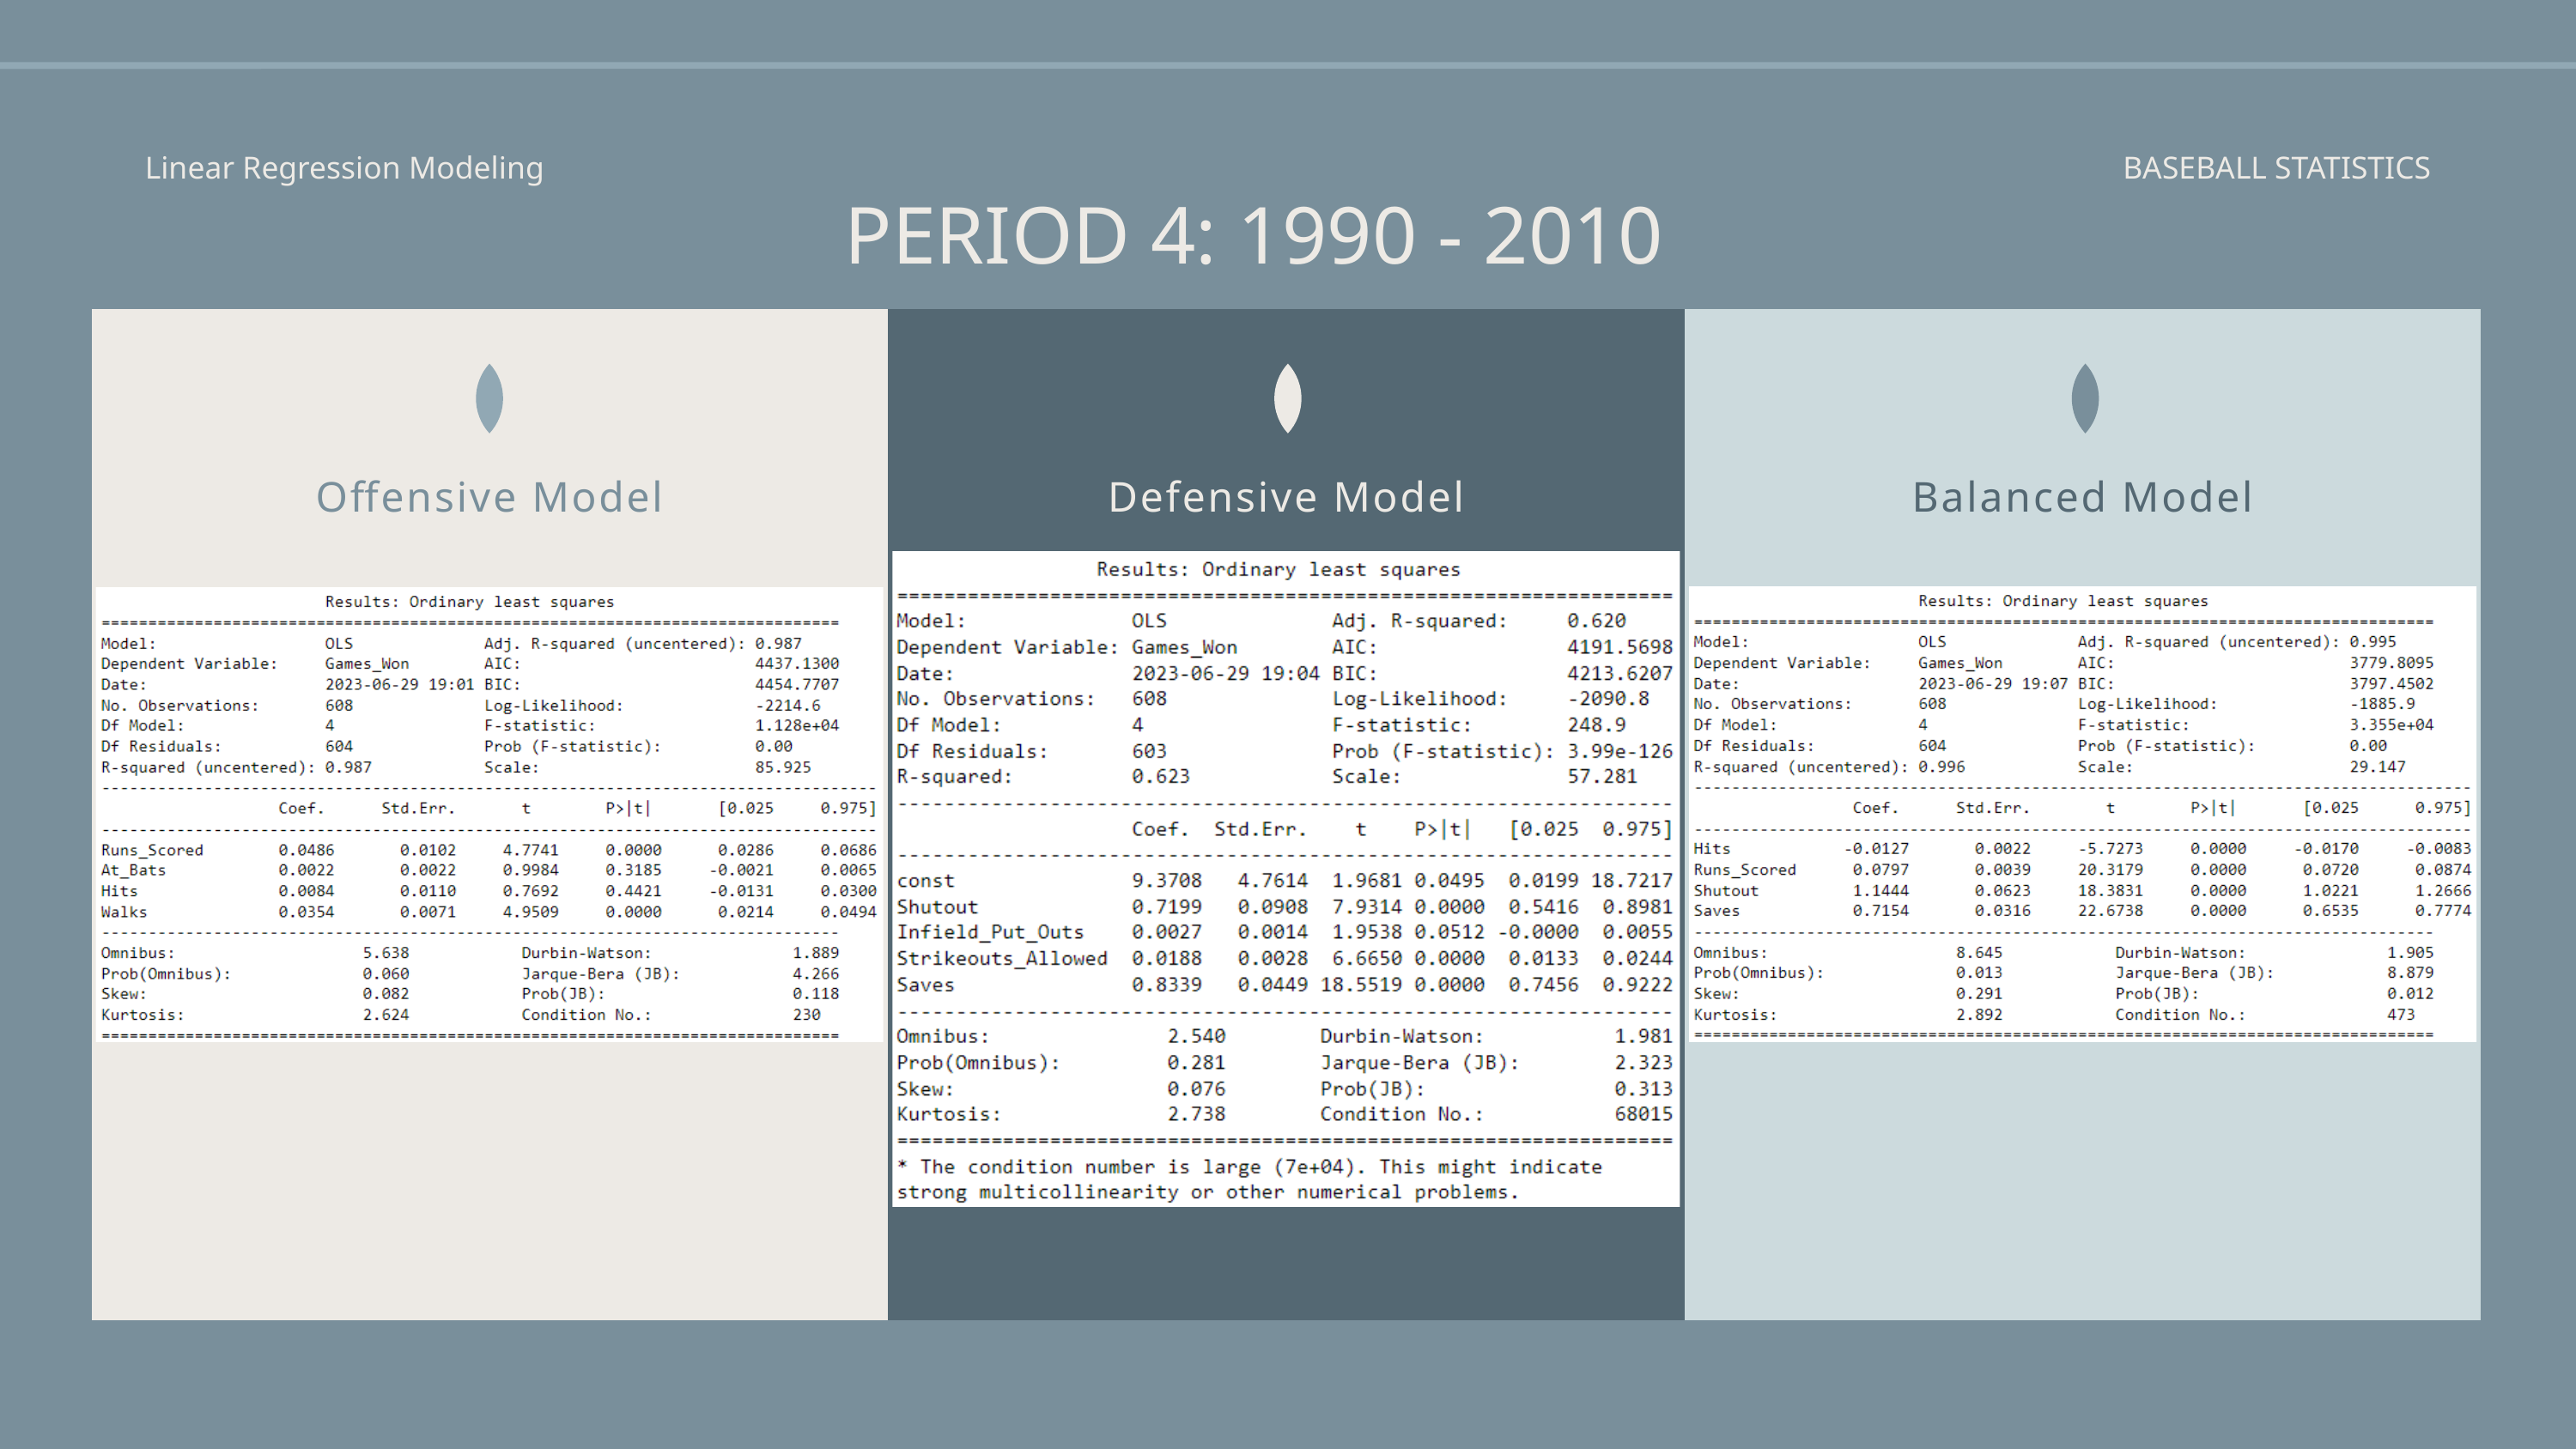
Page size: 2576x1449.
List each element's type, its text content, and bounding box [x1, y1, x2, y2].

text_box PERIOD 4: 1990 - 2010 [844, 169, 1732, 280]
text_box BASEBALL STATISTICS [2019, 142, 2432, 185]
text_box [1253, 363, 1323, 434]
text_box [1684, 309, 2482, 1321]
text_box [91, 309, 885, 1321]
text_box Linear Regression Modeling [144, 142, 558, 185]
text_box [454, 363, 525, 434]
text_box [887, 309, 1682, 1321]
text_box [2050, 363, 2120, 434]
